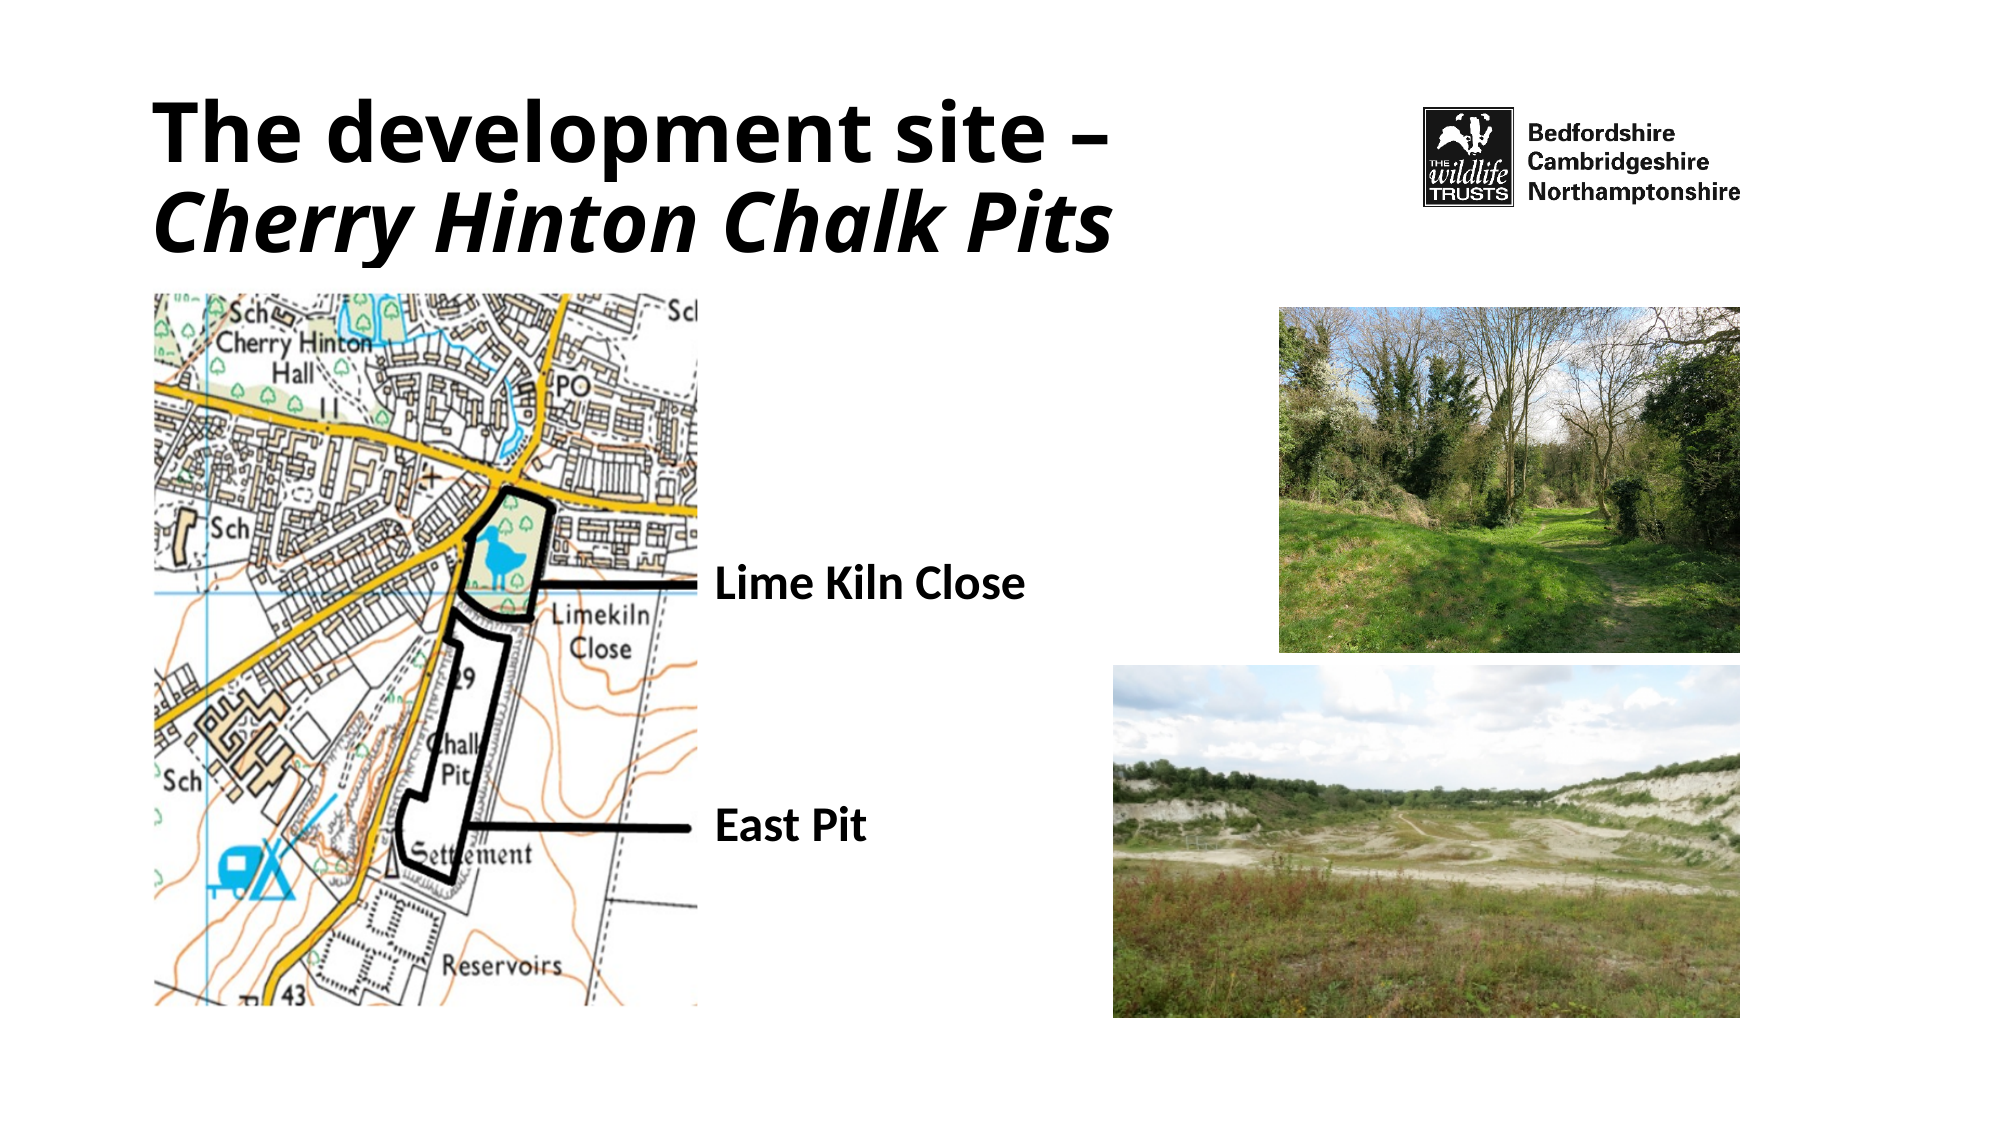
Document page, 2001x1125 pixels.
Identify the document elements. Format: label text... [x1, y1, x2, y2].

picture [136, 268, 698, 1029]
title The development site – Cherry Hinton Chalk Pits [136, 71, 1862, 290]
list Lime Kiln Close East Pit [700, 533, 1104, 861]
picture [1113, 664, 1740, 1018]
picture [1279, 307, 1740, 653]
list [1423, 107, 1740, 207]
